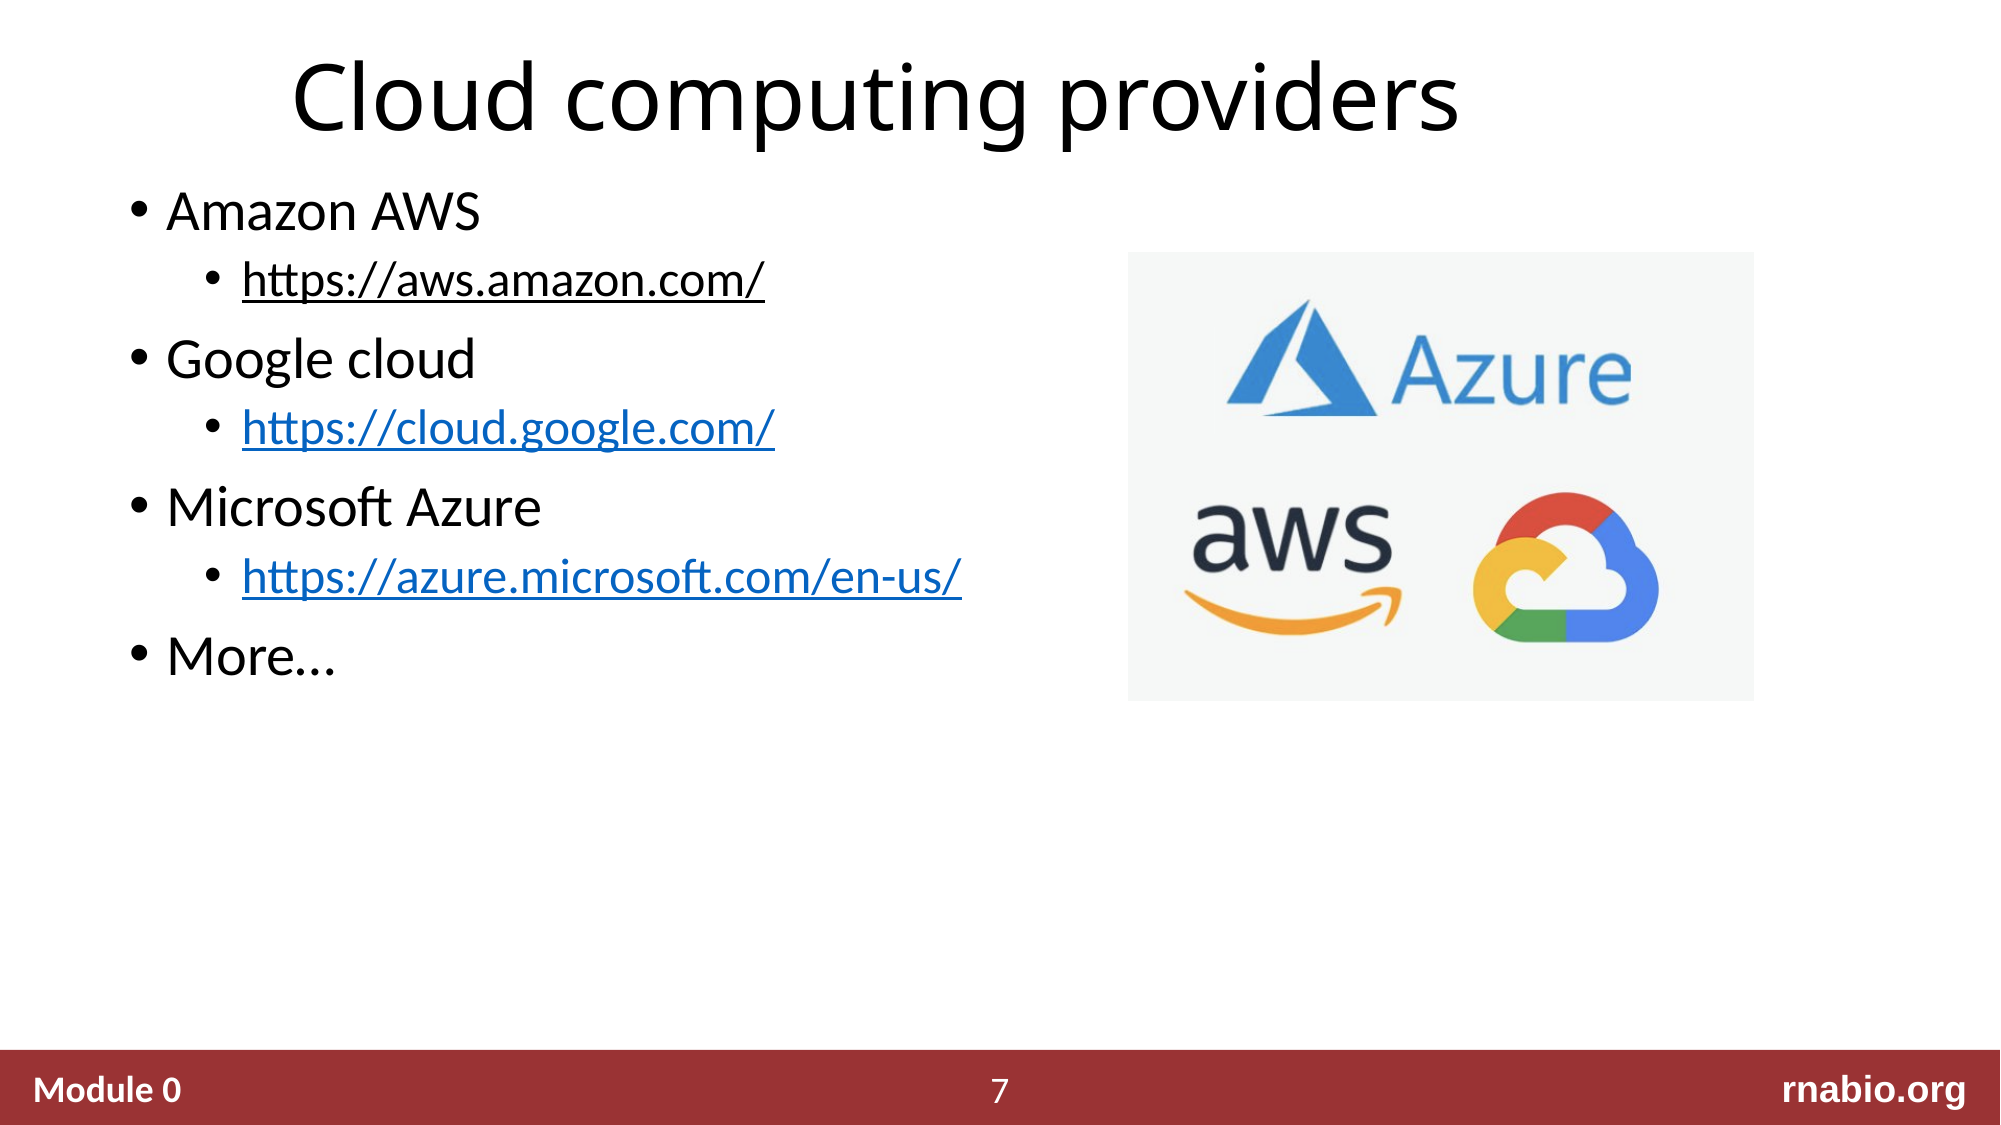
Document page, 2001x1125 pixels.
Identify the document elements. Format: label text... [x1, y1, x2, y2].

picture [1128, 252, 1754, 701]
title Cloud computing providers [275, 7, 1725, 172]
list Amazon AWS https://aws.amazon.com/ Google cloud https://cloud.google.com/ Microsoft Azure https://azure.microsoft.com/en-us/ More… [114, 172, 1725, 1038]
